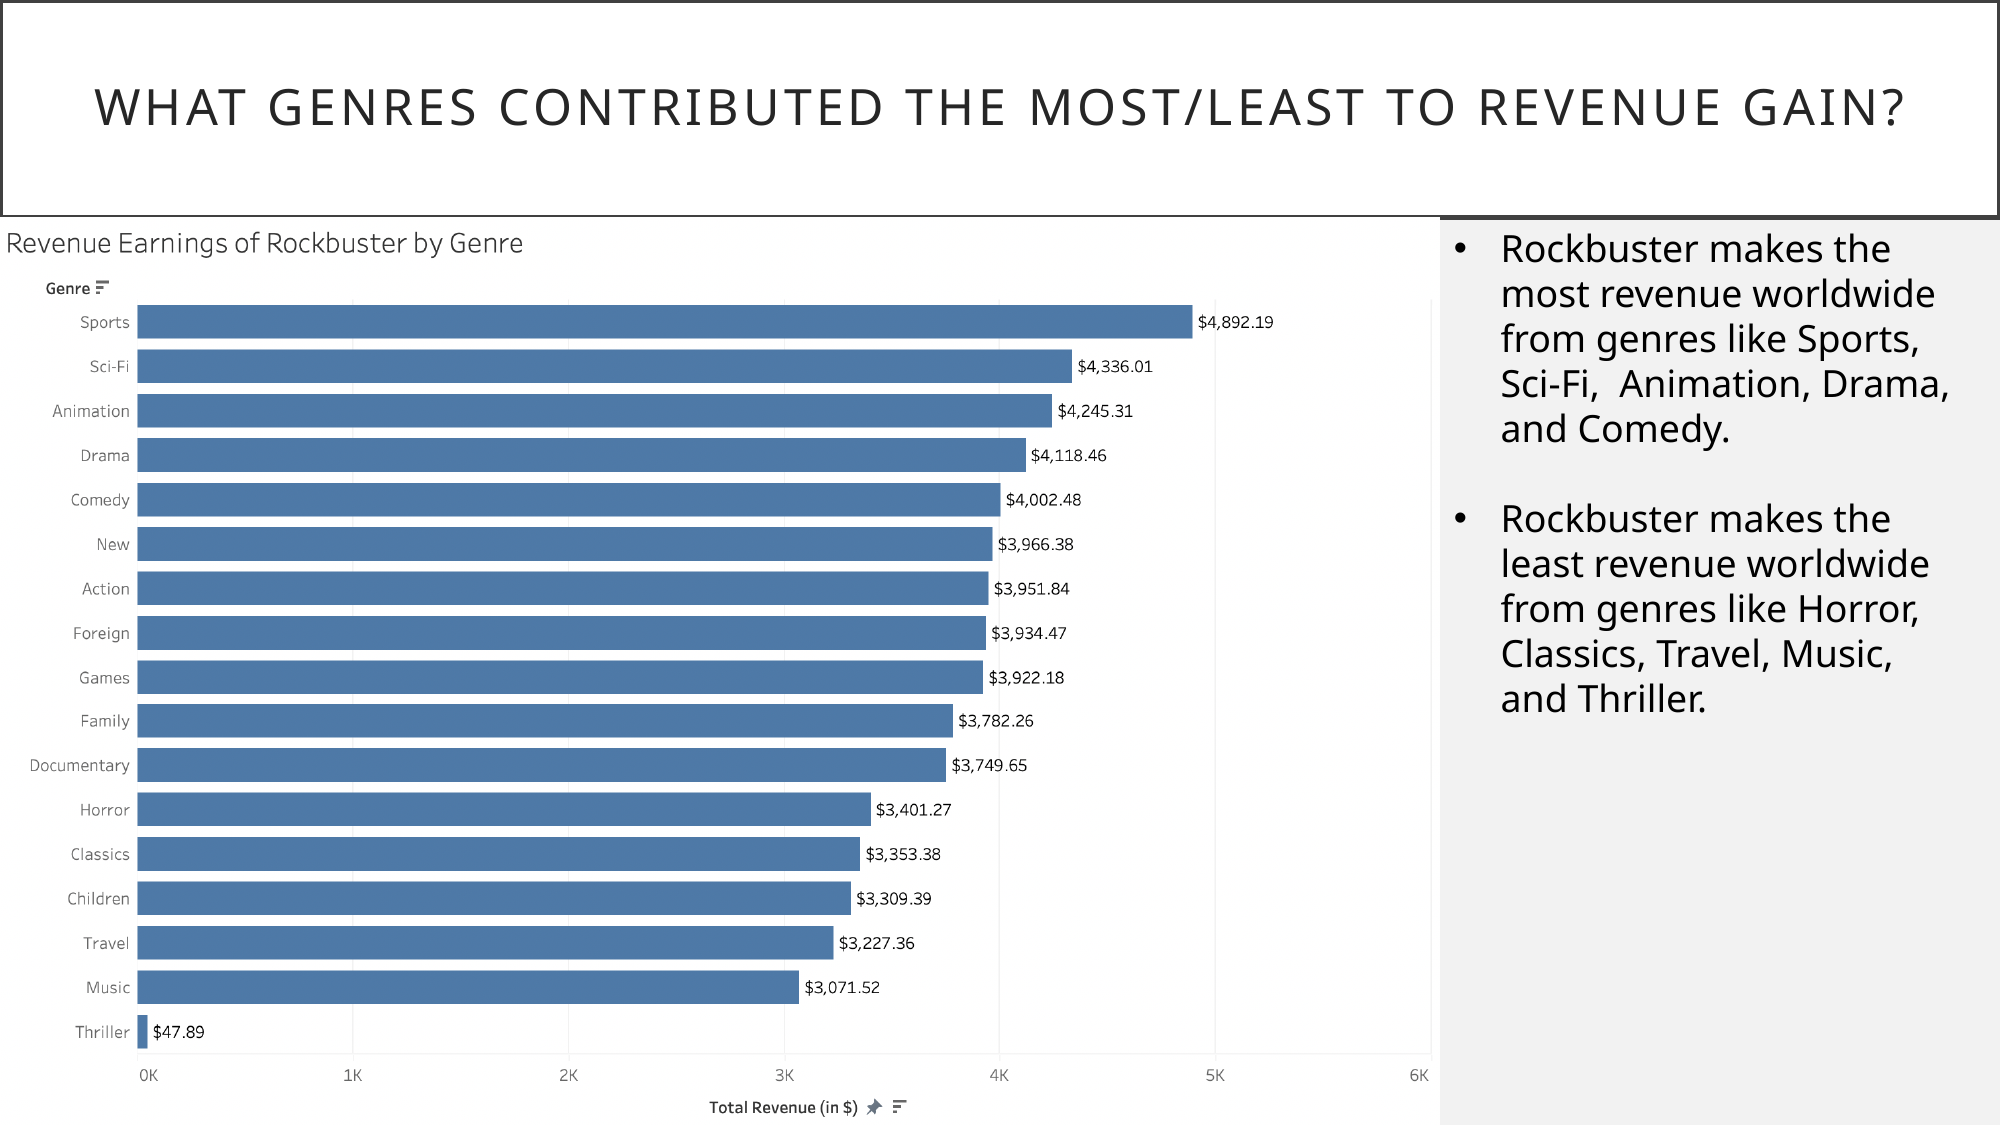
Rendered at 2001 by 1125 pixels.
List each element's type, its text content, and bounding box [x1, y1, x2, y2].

title What Genres contributed the most/least to revenue gain? [0, 0, 2000, 220]
picture [0, 217, 1440, 1125]
text_box Rockbuster makes the most revenue worldwide from genres like Sports, Sci-Fi, Animation, Drama, and Comedy. Rockbuster makes the least revenue worldwide from genres like Horror, Classics, Travel, Music, and Thriller. [1440, 220, 1970, 728]
